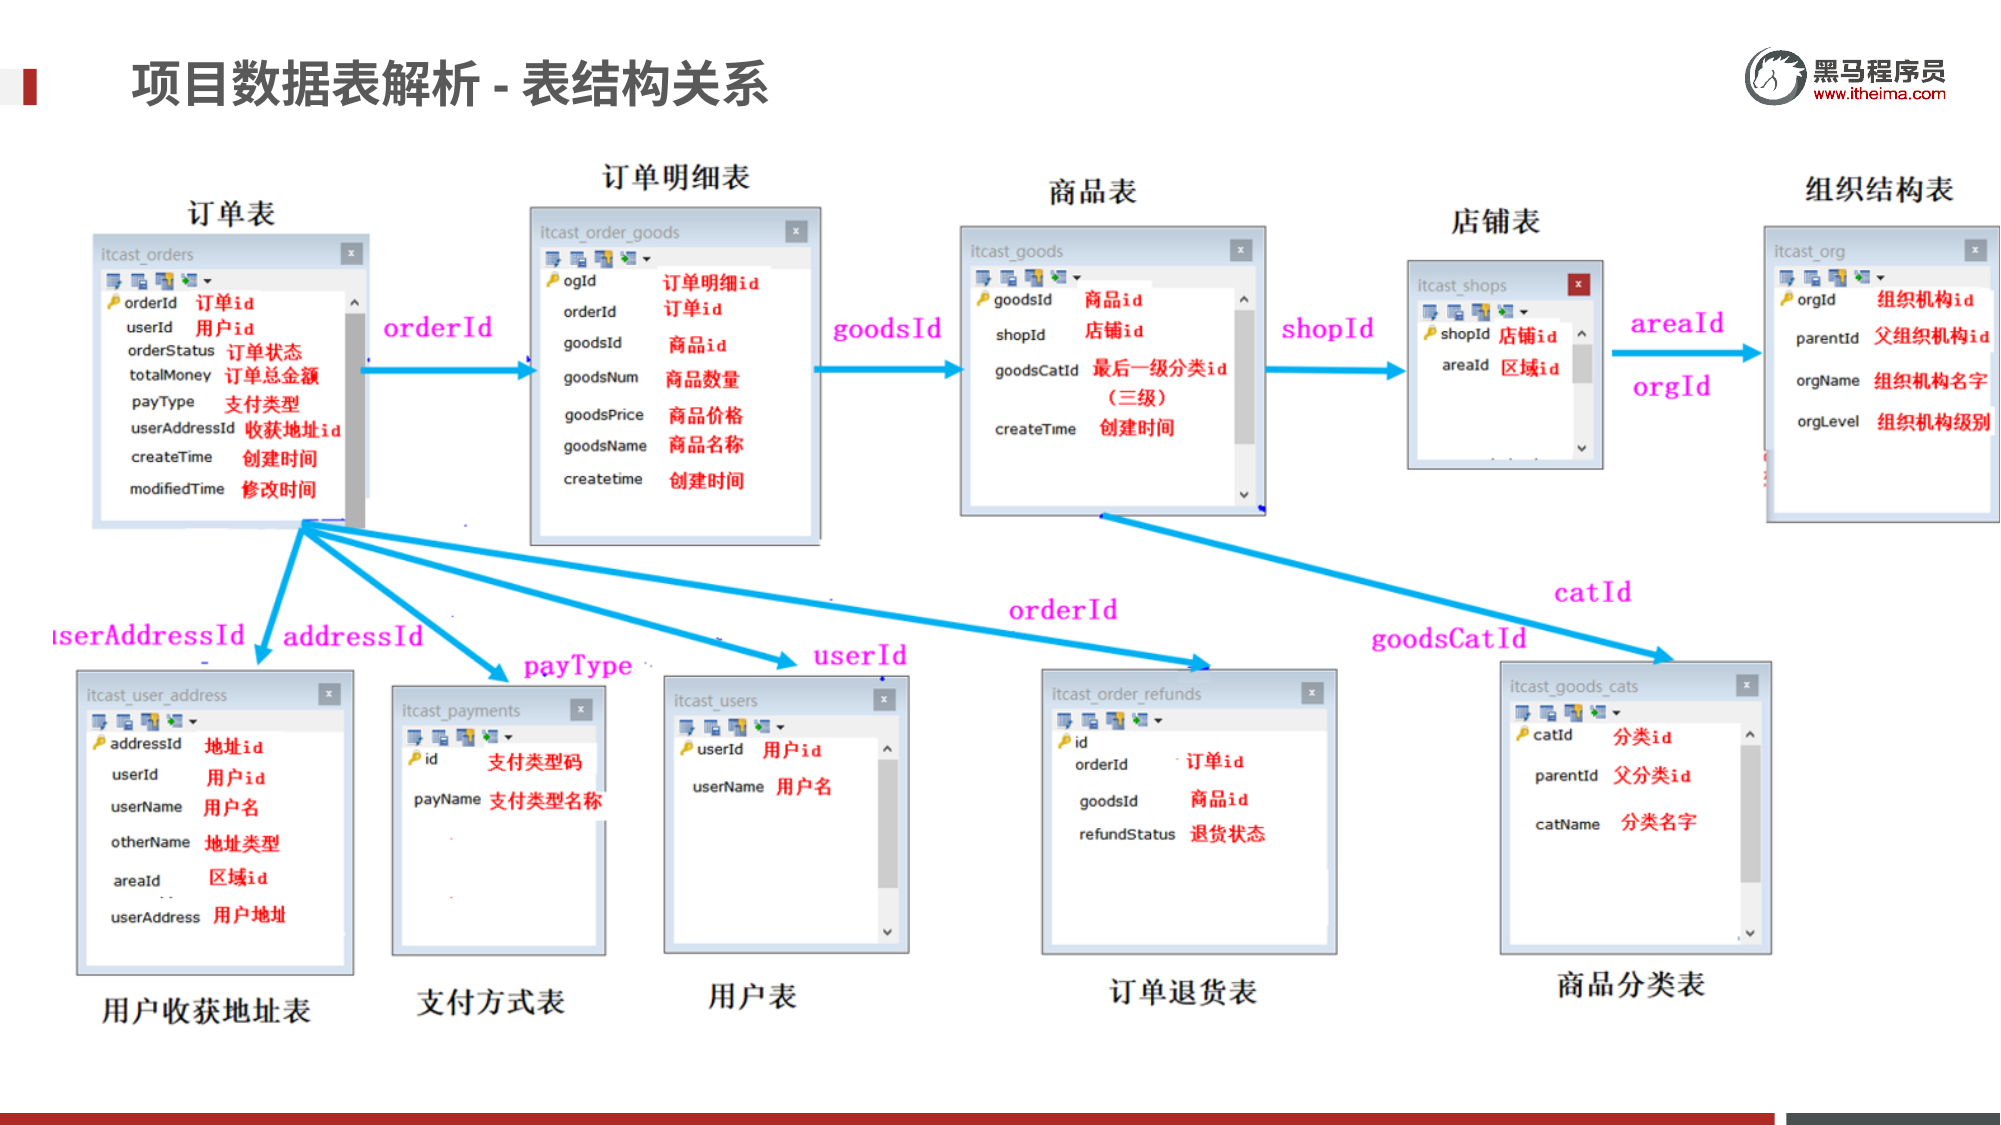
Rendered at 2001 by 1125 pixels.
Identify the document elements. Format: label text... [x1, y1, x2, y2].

picture [52, 124, 2000, 1047]
picture [1744, 46, 1946, 106]
title 项目数据表解析-表结构关系 [116, 40, 1556, 121]
